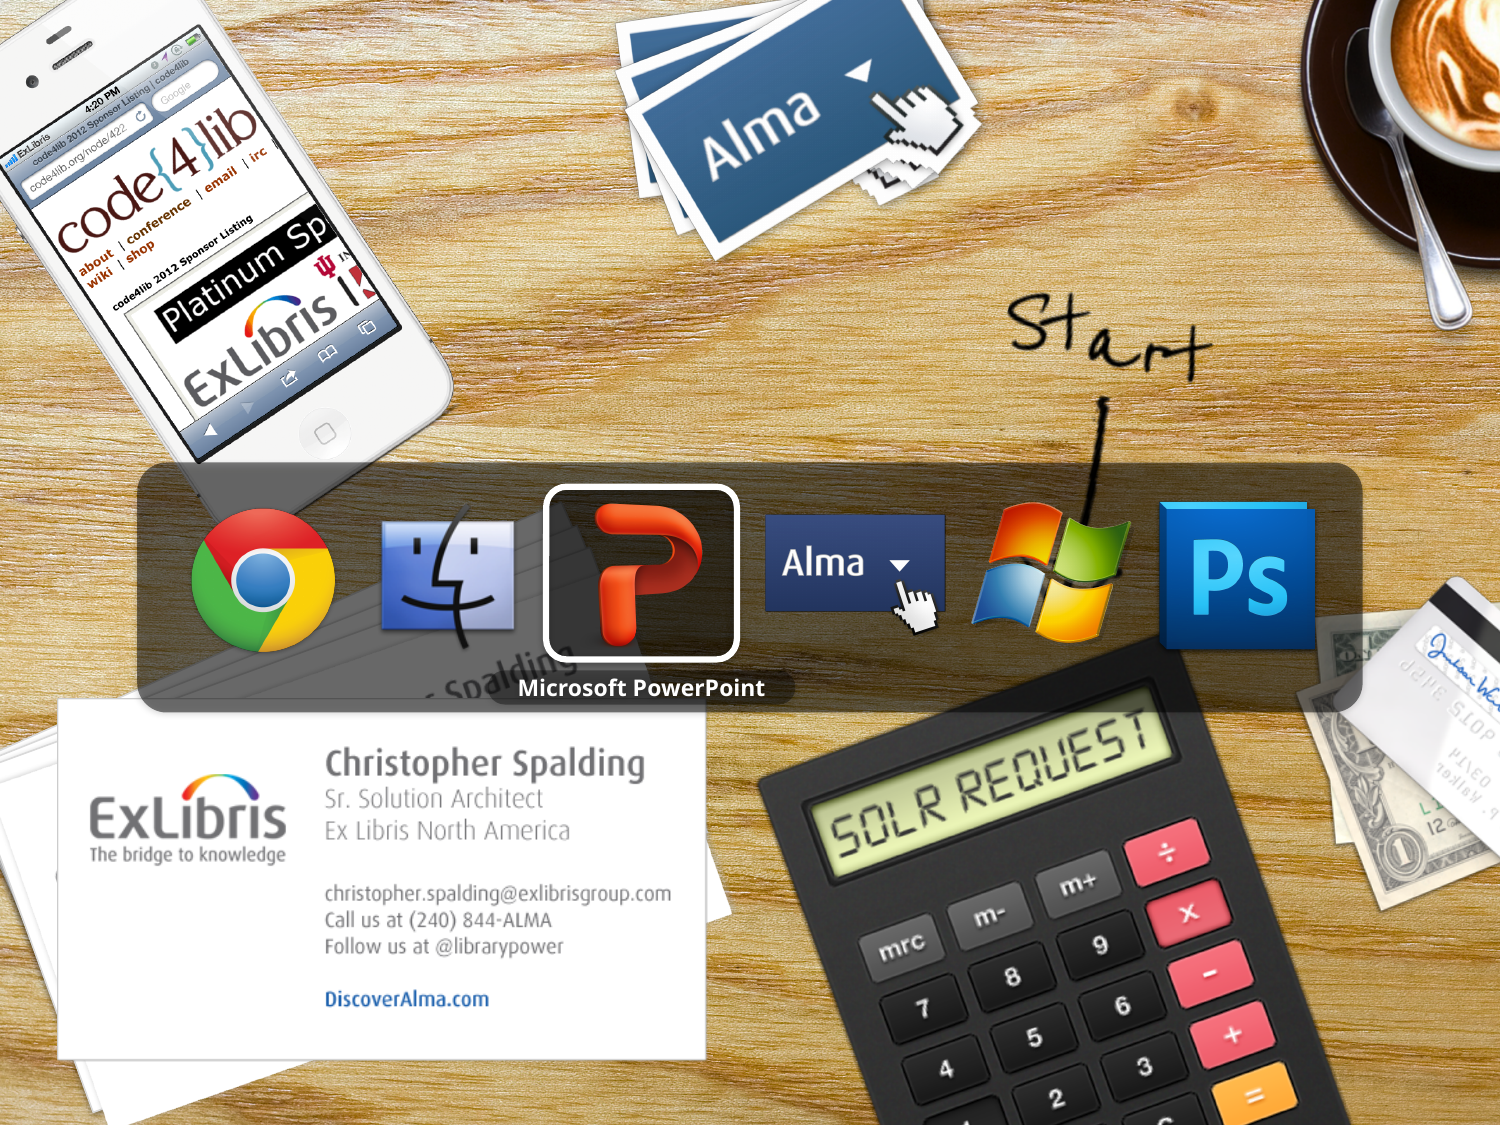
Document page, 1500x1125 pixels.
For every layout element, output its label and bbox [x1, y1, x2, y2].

text_box [136, 462, 1363, 713]
picture [0, 0, 1500, 1125]
